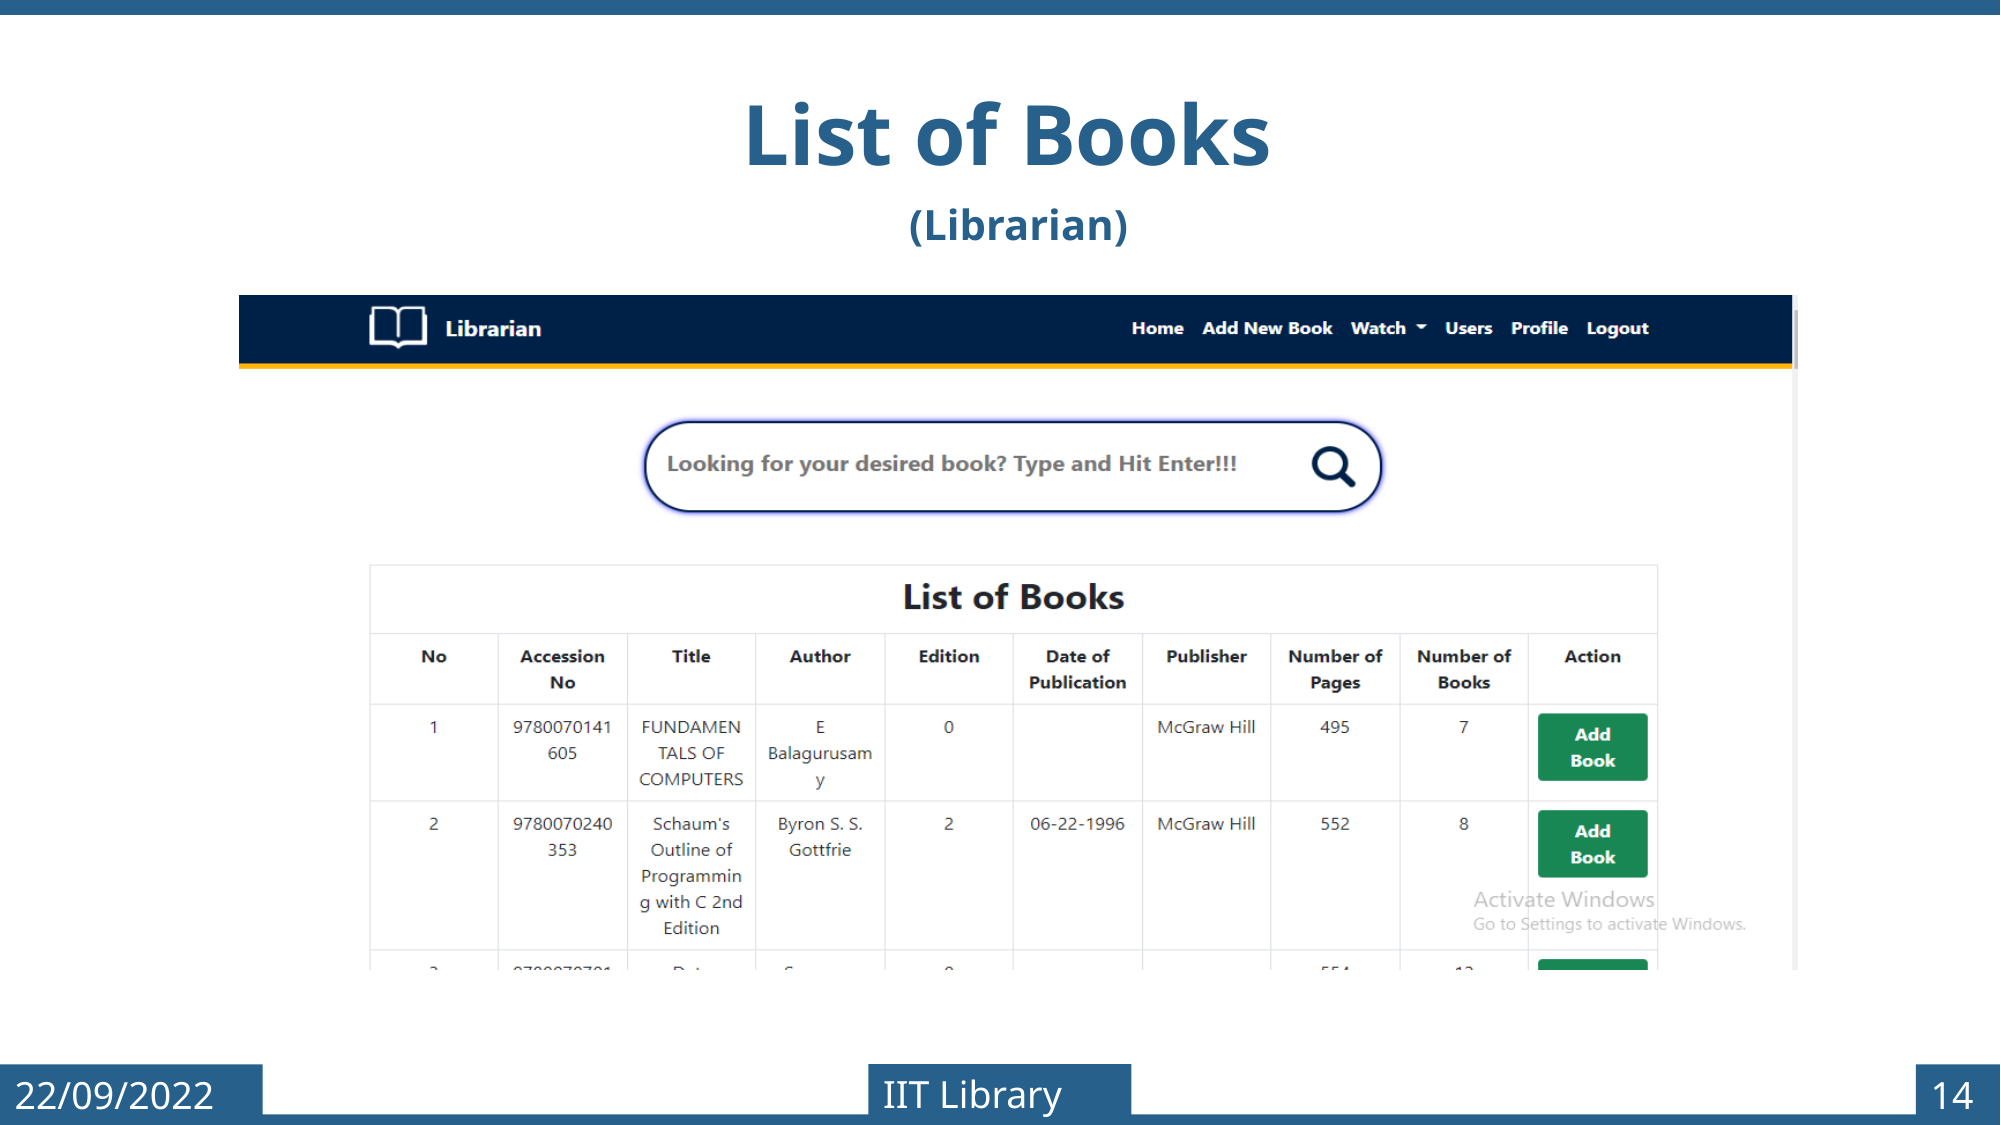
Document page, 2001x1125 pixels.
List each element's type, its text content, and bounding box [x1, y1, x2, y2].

picture [239, 295, 1798, 970]
text_box IIT Library [868, 1064, 1132, 1124]
text_box List of Books (Librarian) [514, 86, 1523, 256]
text_box 14 [1915, 1064, 2000, 1125]
text_box 22/09/2022 [0, 1064, 263, 1125]
